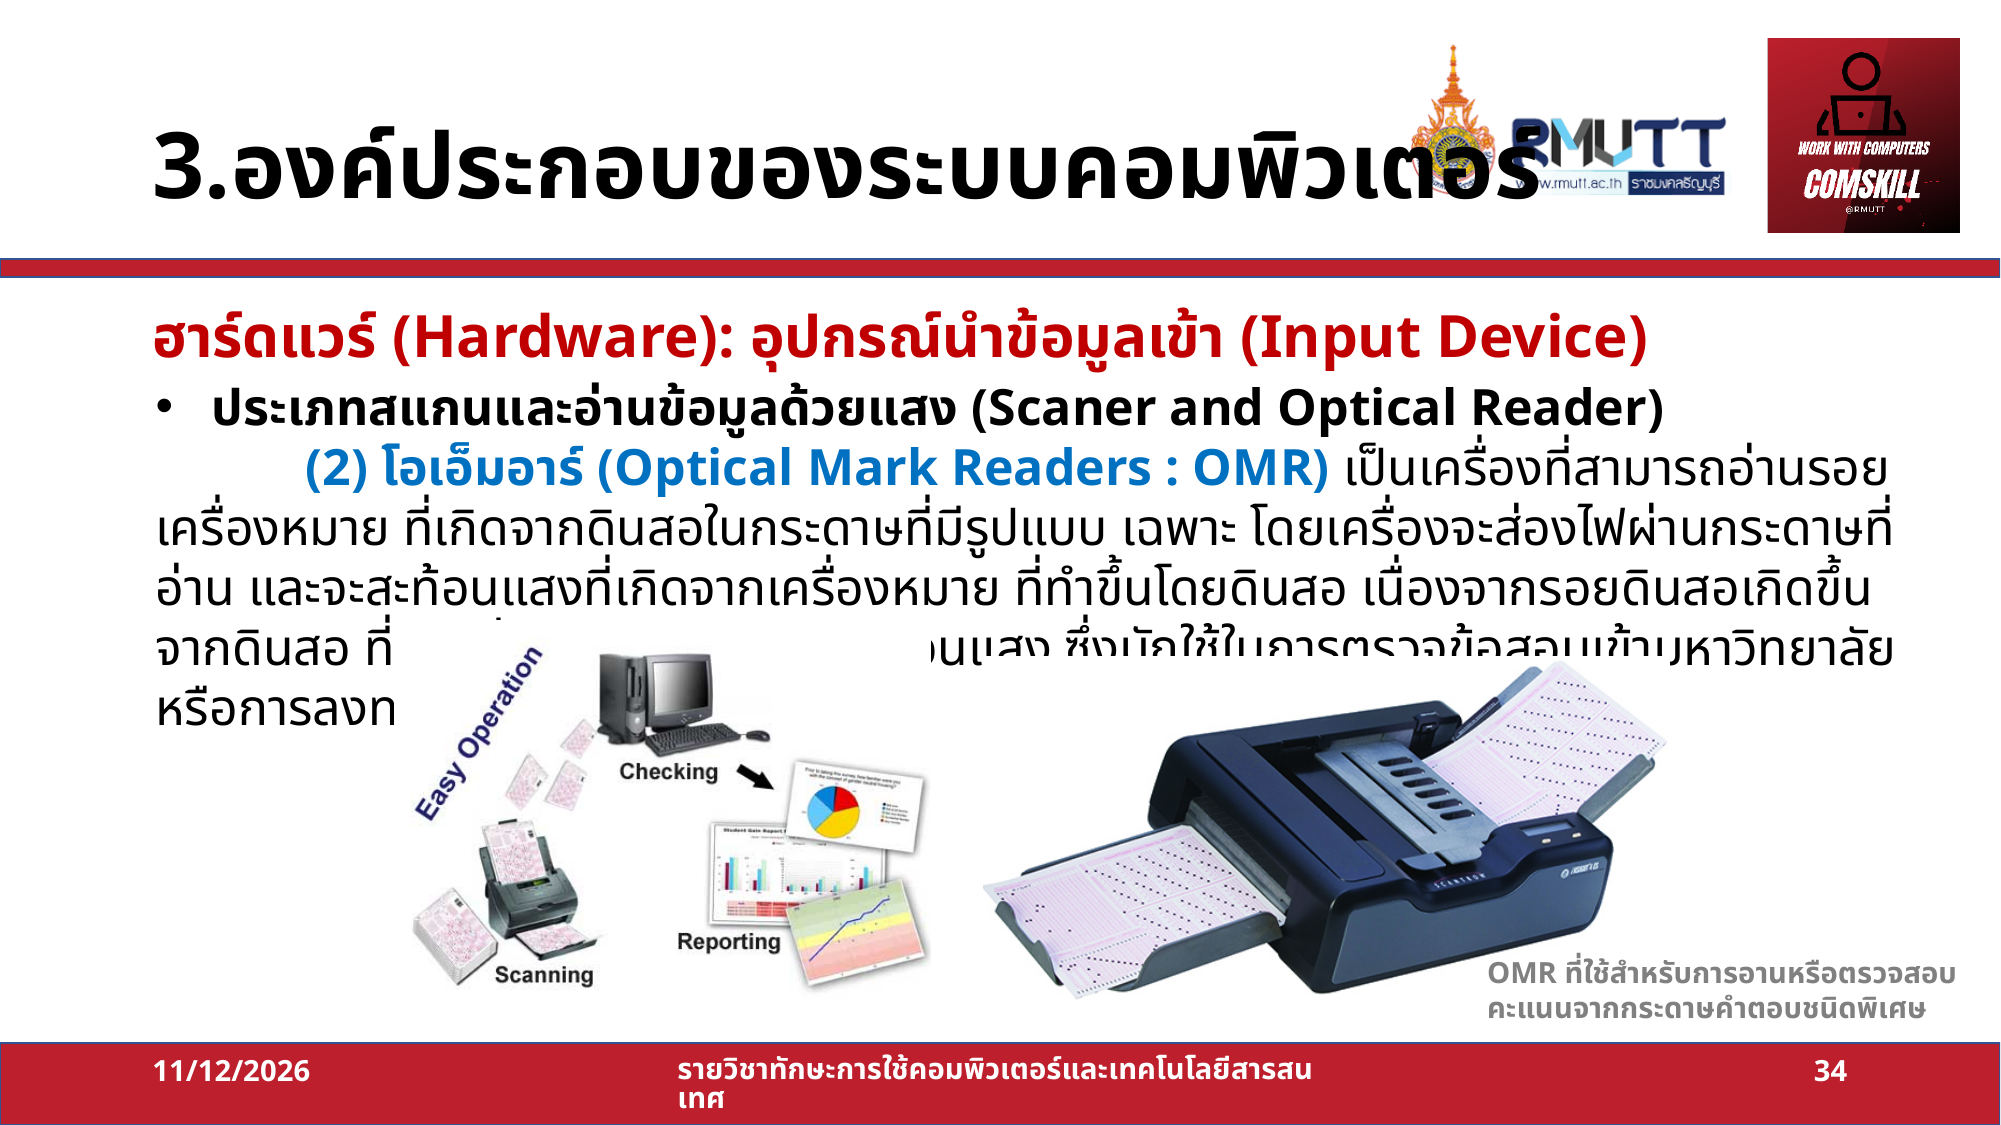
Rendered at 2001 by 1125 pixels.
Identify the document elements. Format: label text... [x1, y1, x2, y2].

slide_number 34 [1412, 1042, 1863, 1103]
picture [394, 620, 931, 1004]
title 3.องค์ประกอบของระบบคอมพิวเตอร์ [137, 59, 1863, 278]
picture [1402, 38, 2001, 233]
list ฮาร์ดแวร์ (Hardware): อุปกรณ์นำข้อมูลเข้า (Input Device) [137, 299, 1937, 1014]
text_box OMR ที่ใช้สำหรับการอานหรือตรวจสอบ คะแนนจากกระดาษคำตอบชนิดพิเศษ [1472, 947, 1972, 1032]
text_box ประเภทสแกนและอ่านข้อมูลด้วยแสง (Scaner and Optical Reader) (2) โอเอ็มอาร์ (Optical Mark Readers : OMR) เป็นเครื่องที่สามารถอ่านรอยเครื่องหมาย ที่เกิดจากดินสอในกระดาษที่มีรูปแบบ เฉพาะ โดยเครื่องจะส่องไฟผ่านกระดาษที่อ่าน และจะสะท้อนแสงที่เกิดจากเครื่องหมาย ที่ทำขึ้นโดยดินสอ เนื่องจากรอยดินสอเกิดขึ้นจากดินสอ ที่มีตะกั่วอ่อน จึงเกิดการสะท้อนแสง ซึ่งมักใช้ในการตรวจข้อสอบเข้ามหาวิทยาลัย หรือการลงทะเบียน [140, 368, 1925, 743]
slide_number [137, 1042, 588, 1103]
picture [983, 656, 1670, 1004]
footer รายวิชาทักษะการใช้คอมพิวเตอร์และเทคโนโลยีสารสนเทศ [662, 1042, 1338, 1103]
